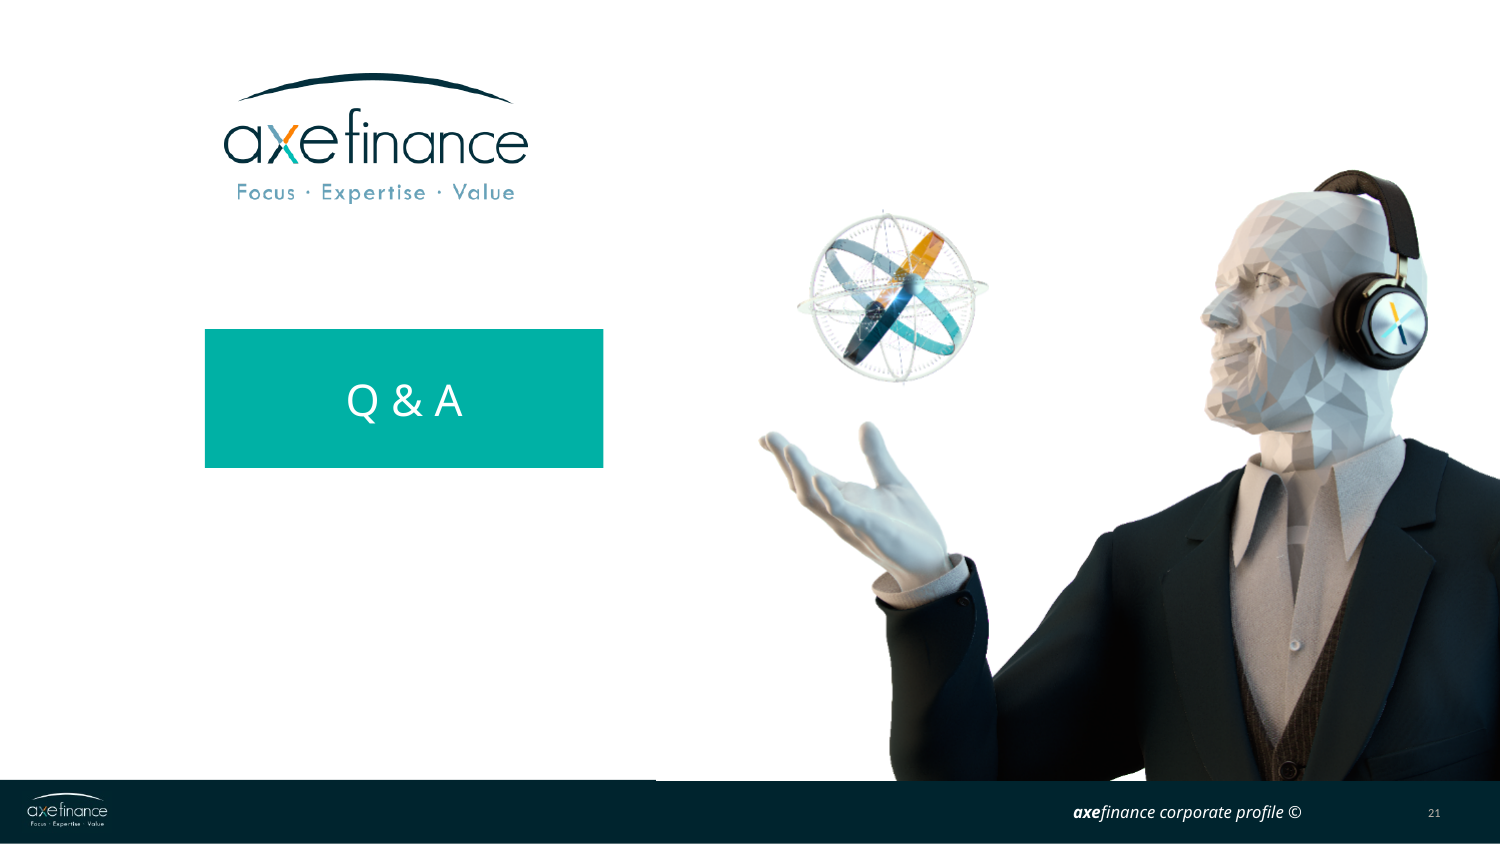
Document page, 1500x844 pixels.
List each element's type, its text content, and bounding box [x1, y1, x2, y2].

picture [21, 791, 113, 833]
picture [229, 130, 258, 159]
picture [656, 14, 1500, 781]
picture [501, 135, 523, 143]
text_box Q & A [204, 329, 604, 468]
picture [224, 73, 529, 204]
